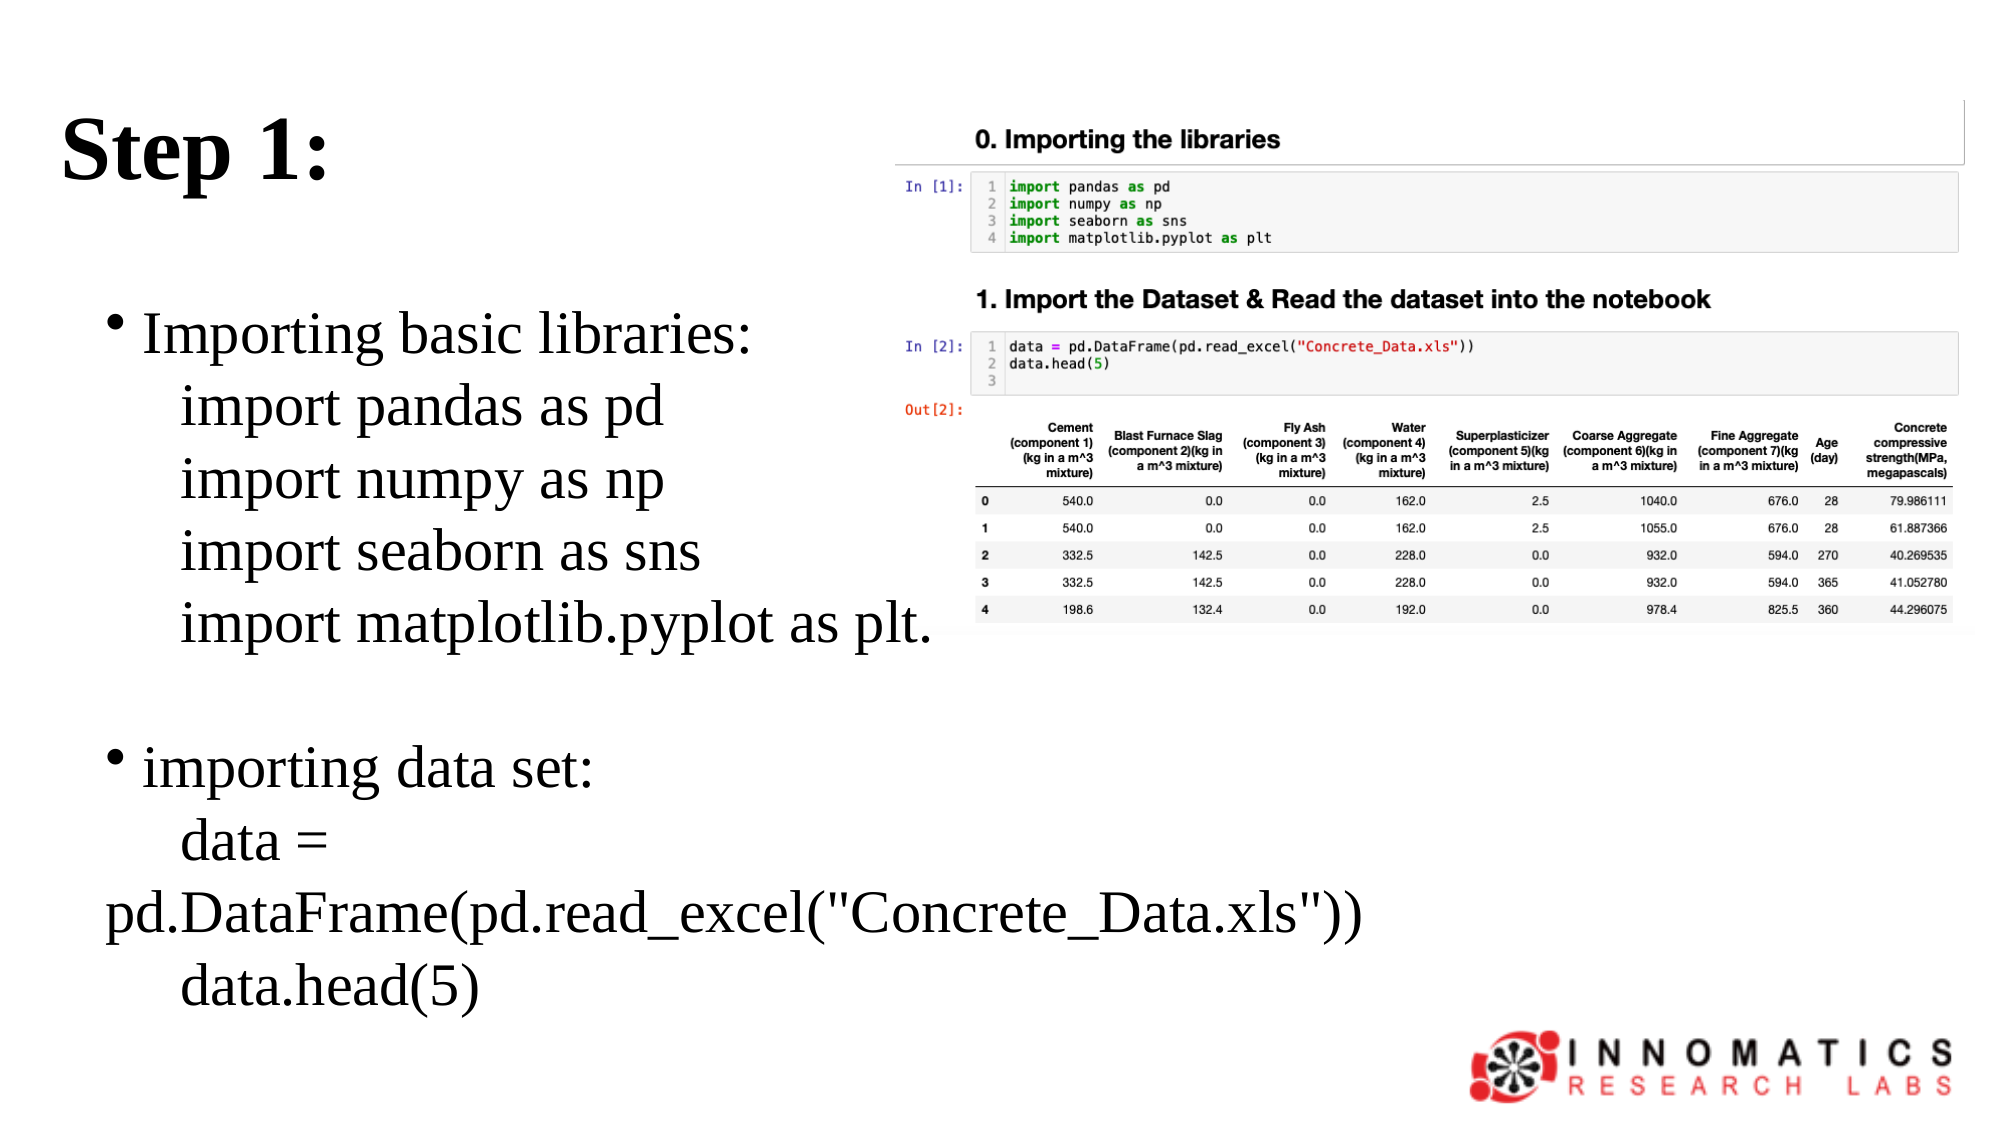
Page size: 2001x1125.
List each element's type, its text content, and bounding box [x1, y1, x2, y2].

title Step 1: [52, 40, 405, 260]
picture [1445, 1014, 1975, 1125]
text_box Importing basic libraries: import pandas as pd import numpy as np import seaborn as sns import matplotlib.pyplot as plt. importing data set: data = pd.DataFrame(pd.read_excel("Concrete_Data.xls")) data.head(5) [97, 285, 1539, 953]
picture [895, 100, 1975, 636]
